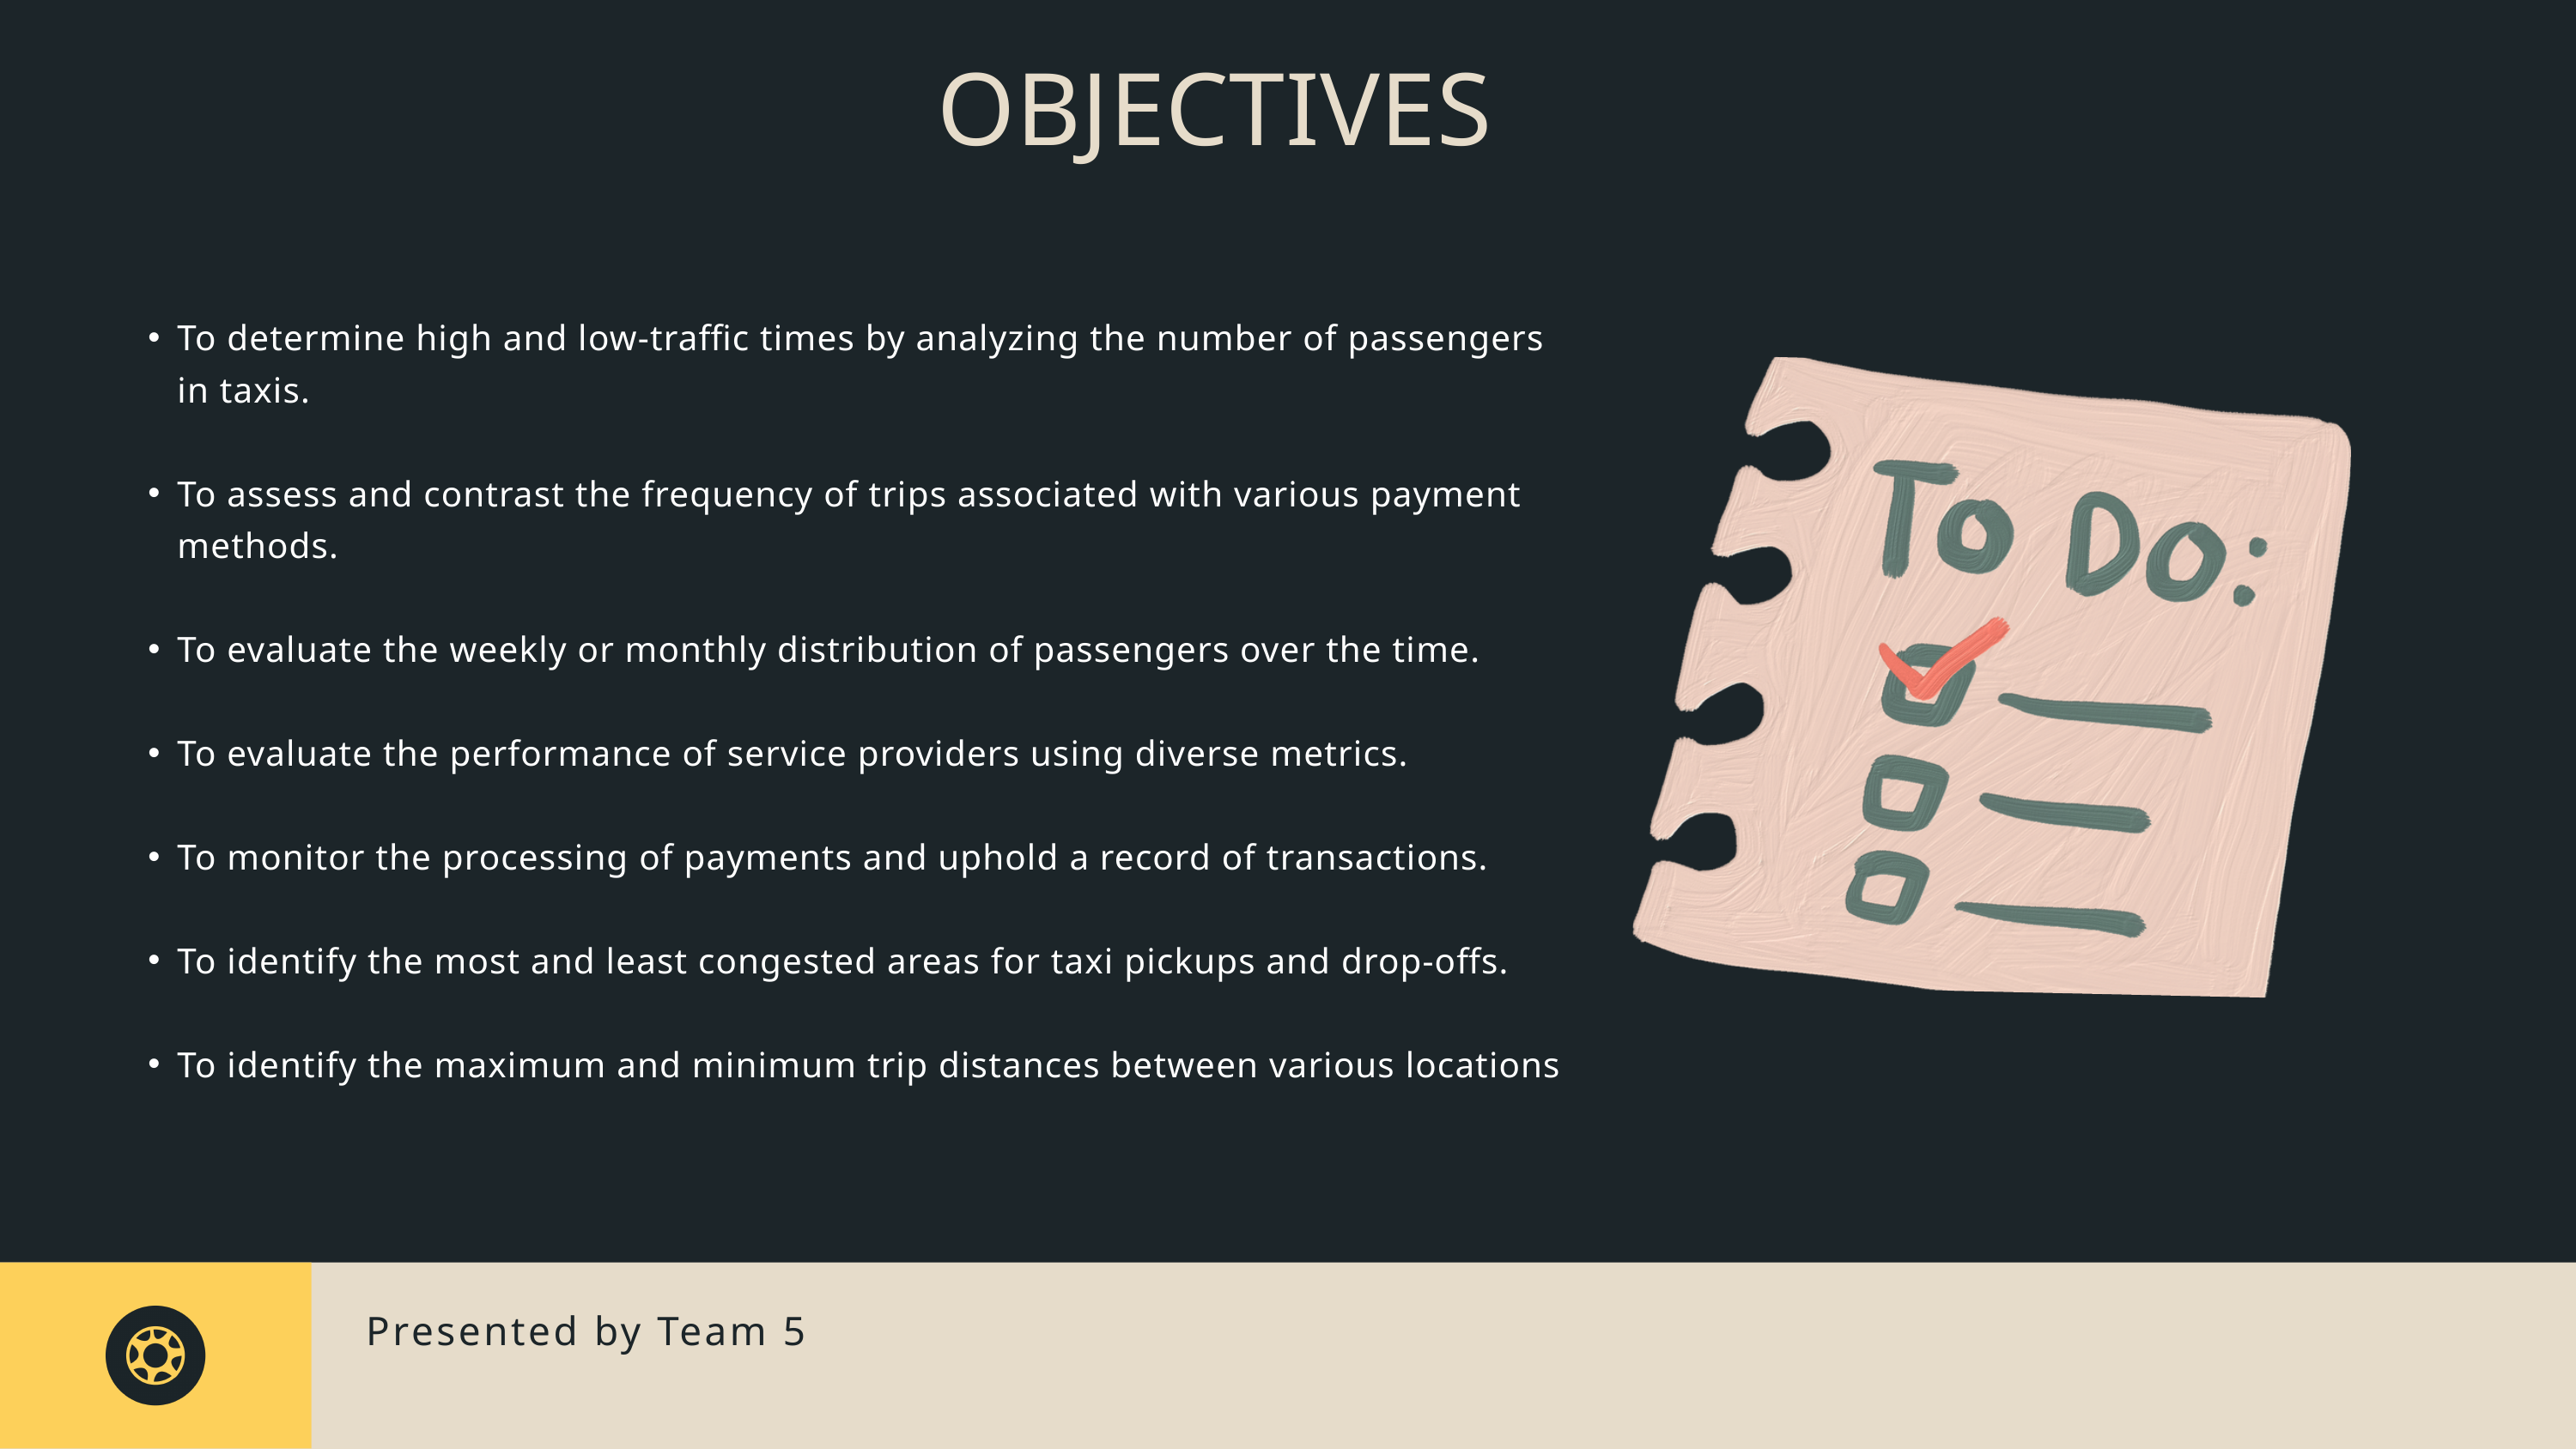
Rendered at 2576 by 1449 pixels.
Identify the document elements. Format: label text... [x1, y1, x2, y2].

text_box [0, 1262, 312, 1449]
text_box [312, 1262, 2576, 1449]
text_box To determine high and low-traffic times by analyzing the number of passengers in taxis. To assess and contrast the frequency of trips associated with various payment methods. To evaluate the weekly or monthly distribution of passengers over the time. To evaluate the performance of service providers using diverse metrics. To monitor the processing of payments and uphold a record of transactions. To identify the most and least congested areas for taxi pickups and drop-offs. To identify the maximum and minimum trip distances between various locations [118, 306, 1578, 1085]
text_box Presented by Team 5 [366, 1298, 2377, 1354]
text_box OBJECTIVES [324, 55, 2105, 166]
text_box [91, 1291, 220, 1420]
text_box [1631, 354, 2353, 1000]
